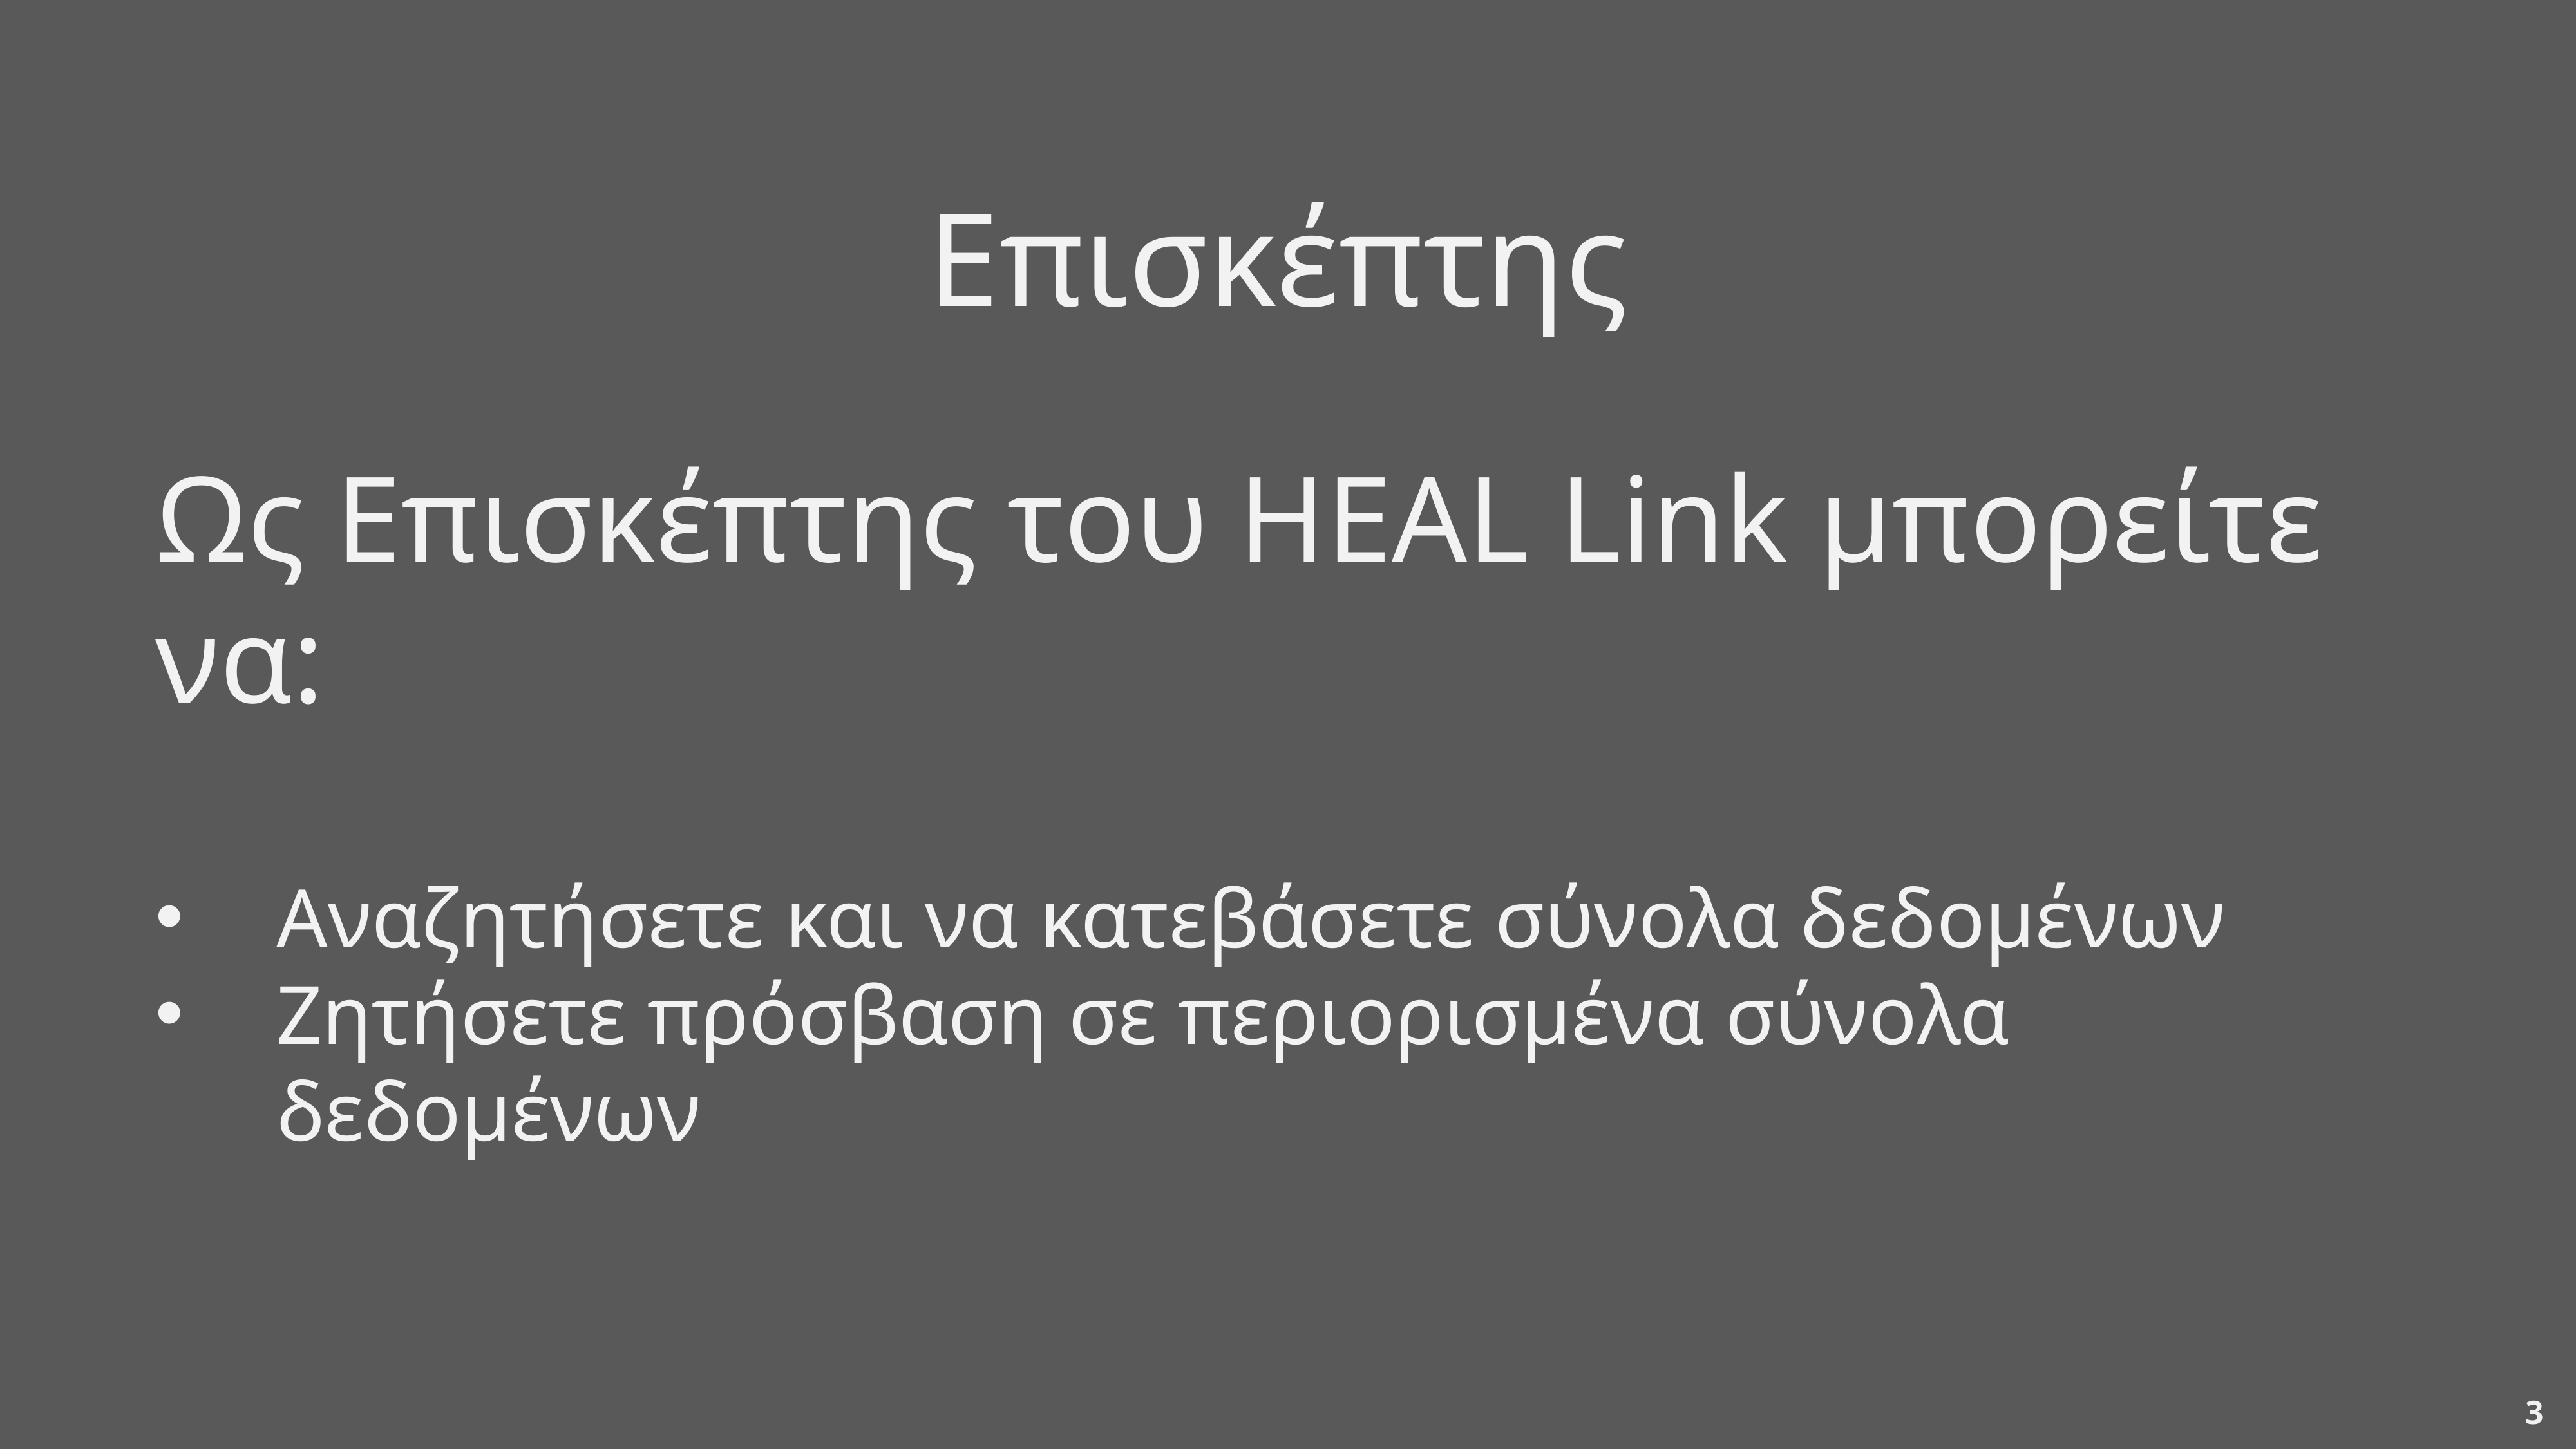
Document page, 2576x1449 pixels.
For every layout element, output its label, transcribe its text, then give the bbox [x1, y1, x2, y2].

slide_number 2 [2511, 1386, 2558, 1437]
text_box Αναζητήσετε και να κατεβάσετε σύνολα δεδομένων Ζητήσετε πρόσβαση σε περιορισμένα σύνολα δεδομένων [150, 766, 2438, 1354]
text_box Επισκέπτης [177, 62, 2378, 447]
title Ως Επισκέπτης του HEAL Link μπορείτε να: [149, 393, 2488, 777]
